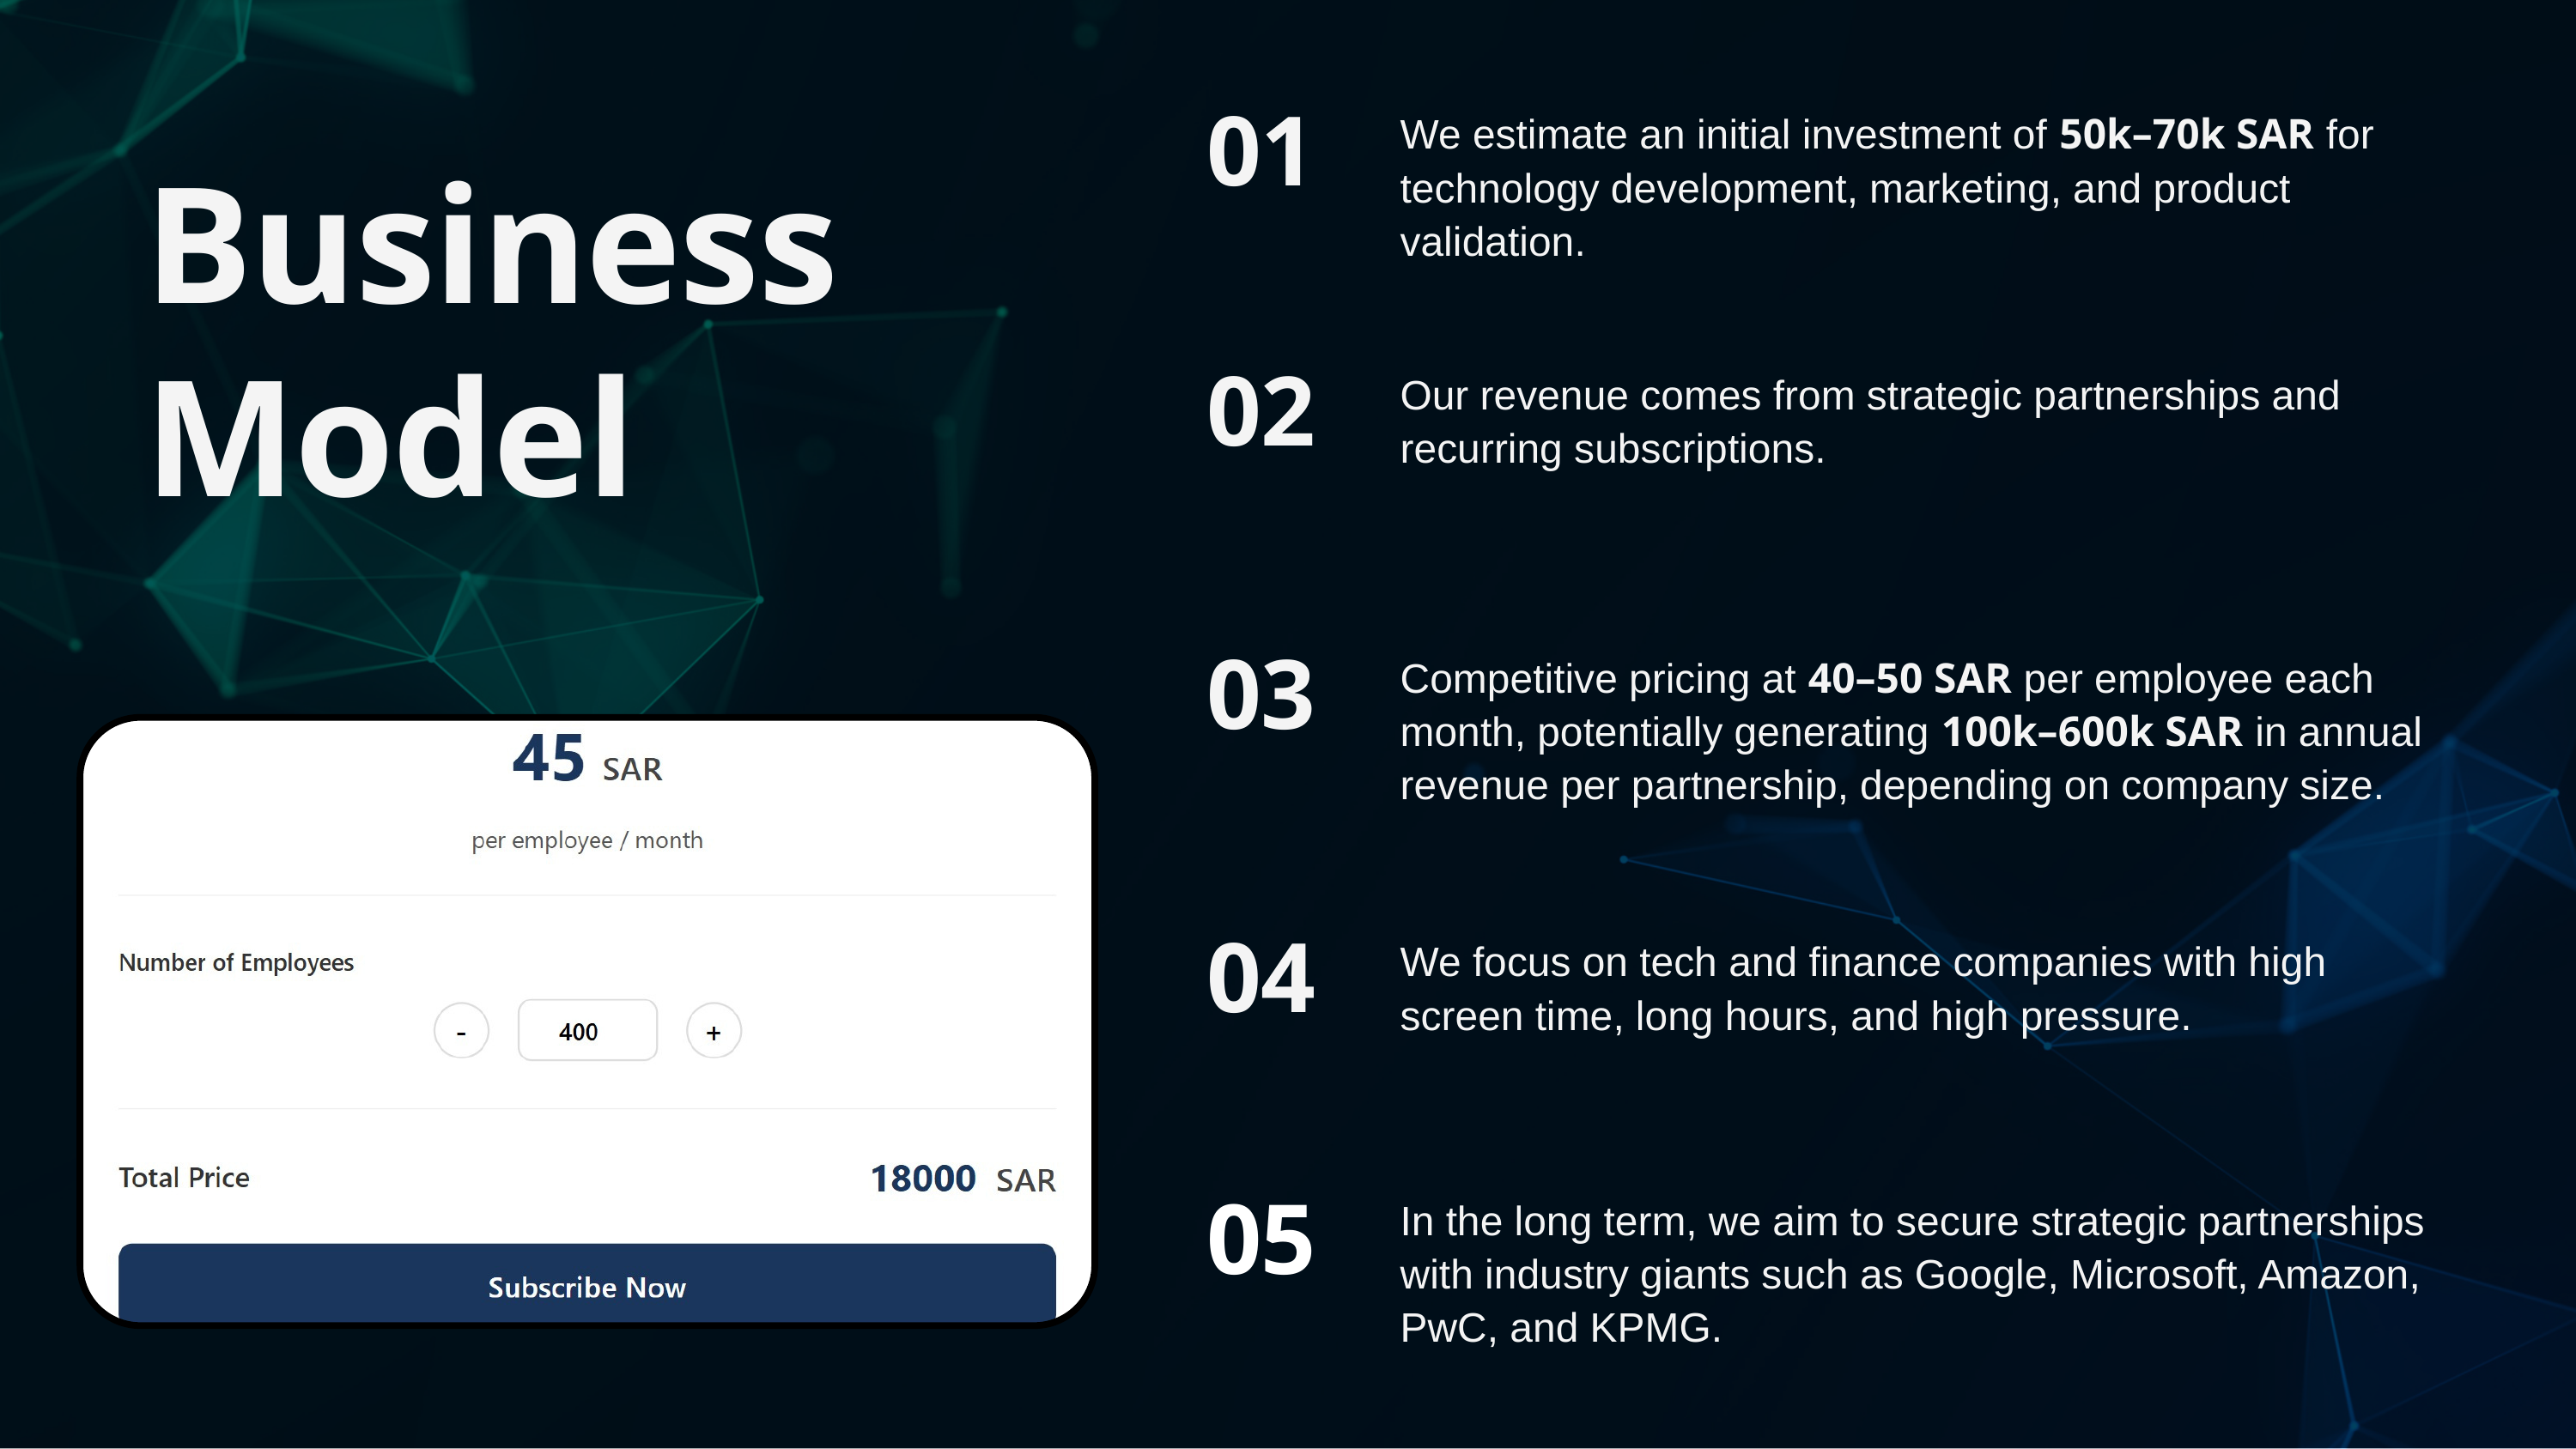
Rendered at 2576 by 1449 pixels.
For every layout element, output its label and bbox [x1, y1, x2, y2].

text_box [79, 717, 1096, 1326]
text_box [0, 0, 2576, 1449]
text_box [1206, 913, 2432, 1037]
text_box [1206, 1173, 2432, 1348]
text_box [1206, 346, 2432, 522]
text_box [1206, 629, 2432, 805]
text_box [1206, 86, 2432, 262]
